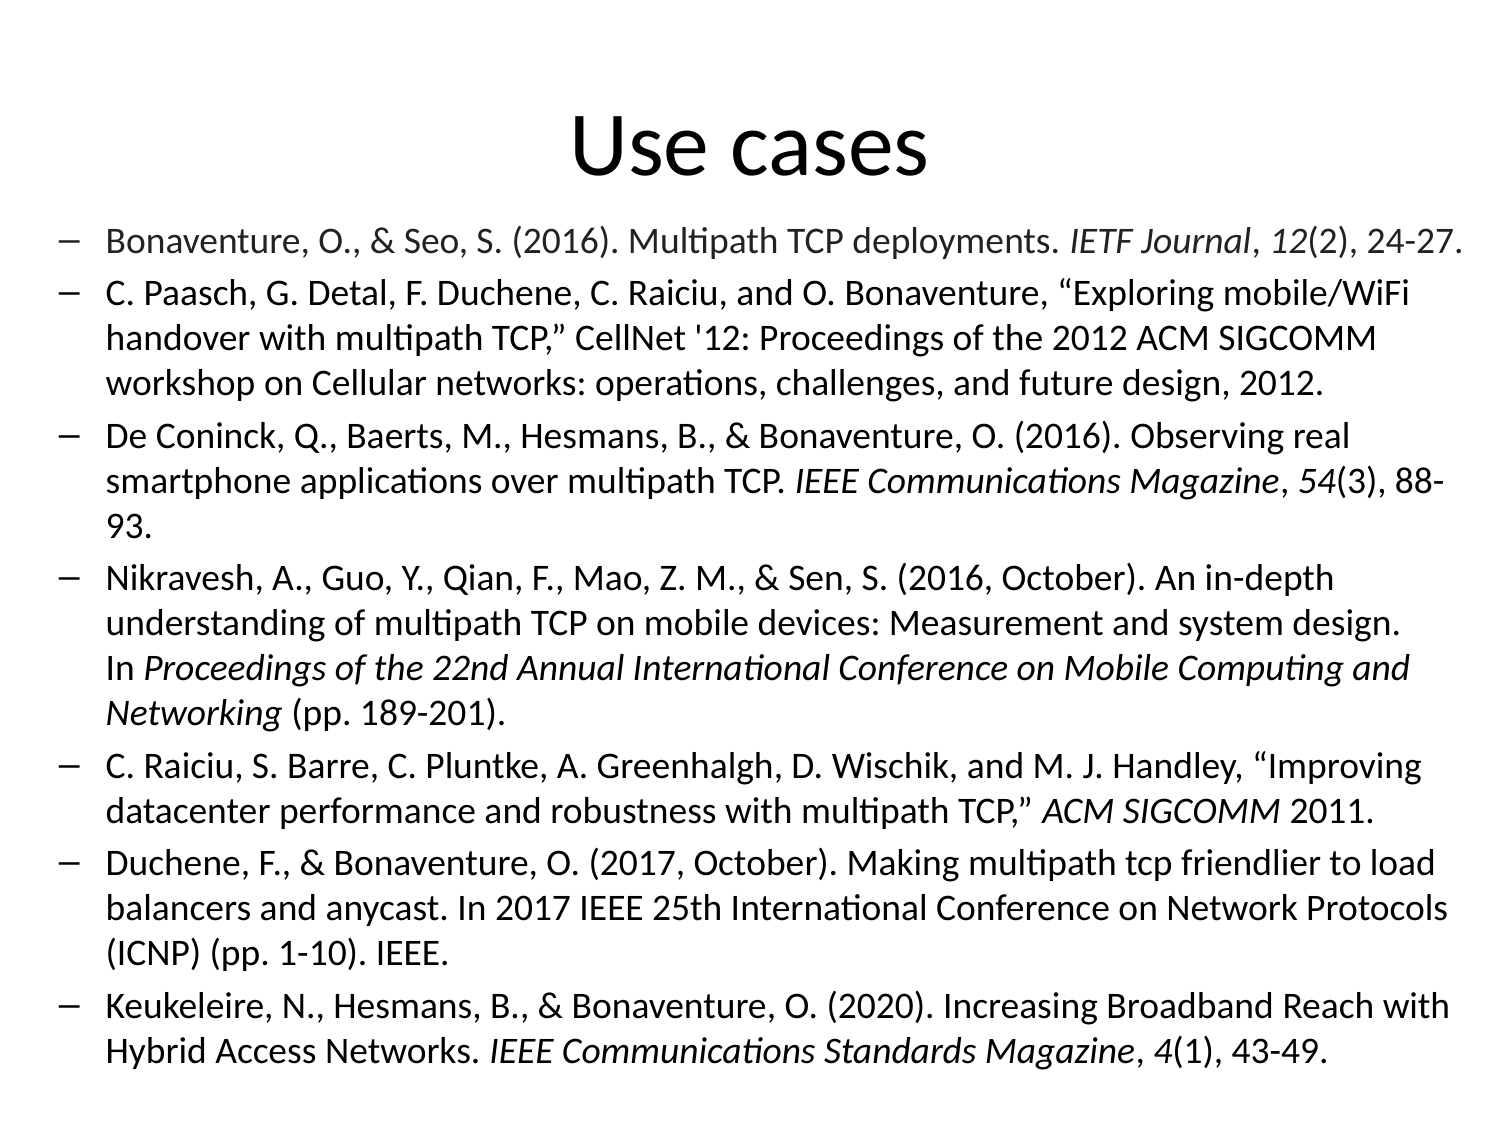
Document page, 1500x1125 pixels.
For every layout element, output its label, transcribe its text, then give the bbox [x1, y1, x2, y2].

title Use cases [75, 45, 1425, 155]
list Bonaventure, O., & Seo, S. (2016). Multipath TCP deployments. IETF Journal, 12(2), 24-27. C. Paasch, G. Detal, F. Duchene, C. Raiciu, and O. Bonaventure, “Exploring mobile/WiFi handover with multipath TCP,” CellNet '12: Proceedings of the 2012 ACM SIGCOMM workshop on Cellular networks: operations, challenges, and future design, 2012. De Coninck, Q., Baerts, M., Hesmans, B., & Bonaventure, O. (2016). Observing real smartphone applications over multipath TCP. IEEE Communications Magazine, 54(3), 88-93. Nikravesh, A., Guo, Y., Qian, F., Mao, Z. M., & Sen, S. (2016, October). An in-depth understanding of multipath TCP on mobile devices: Measurement and system design. In Proceedings of the 22nd Annual International Conference on Mobile Computing and Networking (pp. 189-201). C. Raiciu, S. Barre, C. Pluntke, A. Greenhalgh, D. Wischik, and M. J. Handley, “Improving datacenter performance and robustness with multipath TCP,” ACM SIGCOMM 2011. Duchene, F., & Bonaventure, O. (2017, October). Making multipath tcp friendlier to load balancers and anycast. In 2017 IEEE 25th International Conference on Network Protocols (ICNP) (pp. 1-10). IEEE. Keukeleire, N., Hesmans, B., & Bonaventure, O. (2020). Increasing Broadband Reach with Hybrid Access Networks. IEEE Communications Standards Magazine, 4(1), 43-49. [0, 155, 1500, 899]
